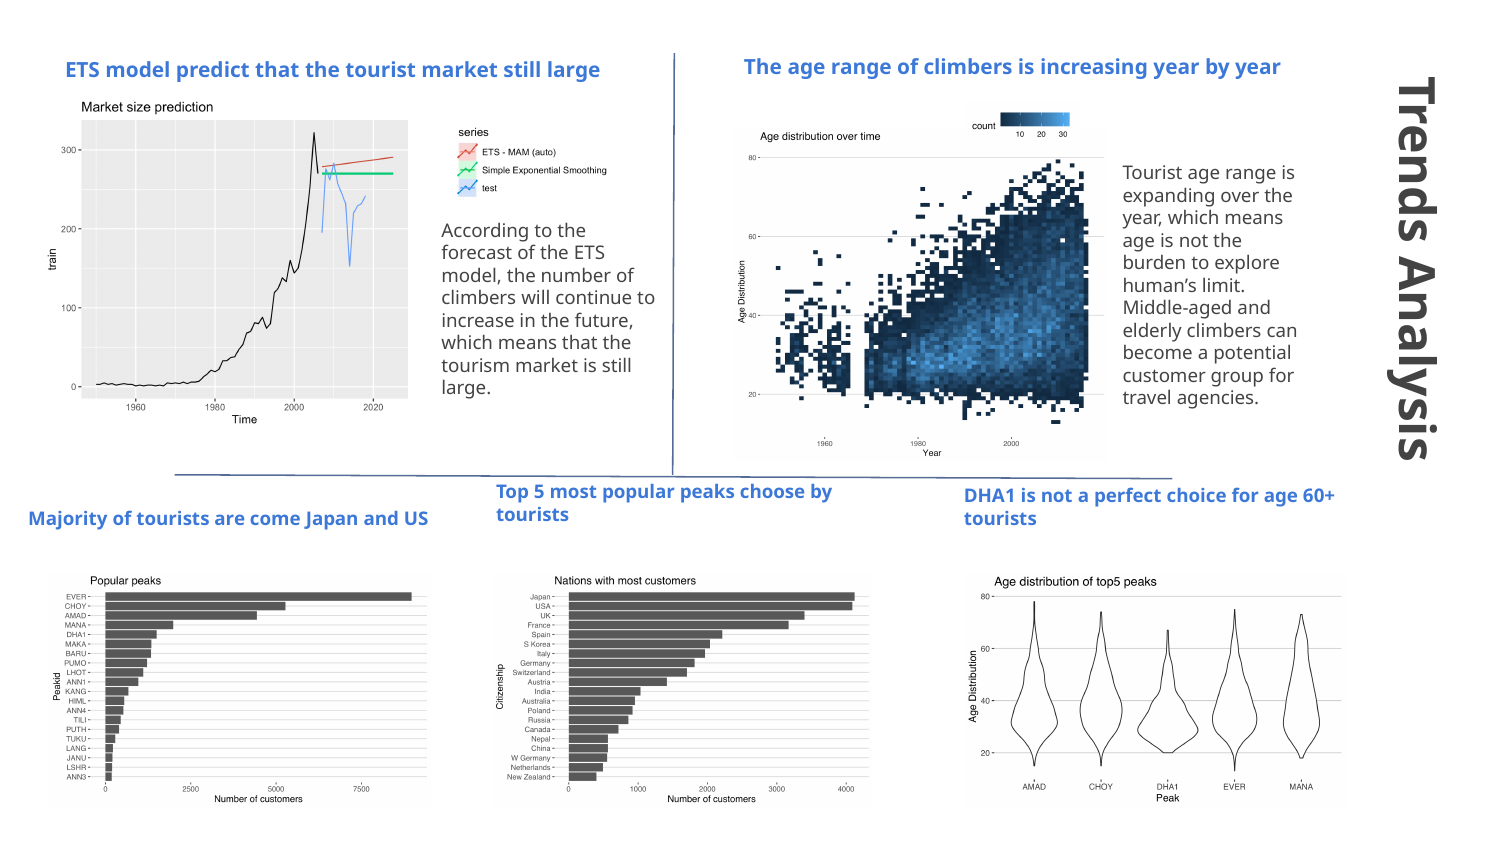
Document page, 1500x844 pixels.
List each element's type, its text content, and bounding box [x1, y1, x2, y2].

picture [49, 572, 431, 808]
title Majority of tourists are come Japan and US [13, 373, 452, 545]
title According to the forecast of the ETS model, the number of climbers will continue to increase in the future, which means that the tourism market is still large. [426, 203, 667, 414]
picture [451, 117, 619, 206]
title ETS model predict that the tourist market still large [49, 0, 645, 97]
title DHA1 is not a perfect choice for age 60+ tourists [948, 373, 1424, 545]
picture [41, 96, 416, 432]
title Top 5 most popular peaks choose by tourists [480, 495, 920, 541]
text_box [174, 474, 1173, 479]
picture [964, 572, 1346, 808]
picture [492, 572, 874, 808]
title Tourist age range is expanding over the year, which means age is not the burden to explore human’s limit. Middle-aged and elderly climbers can become a potential customer group for travel agencies. [1112, 146, 1322, 373]
title Trends Analysis [1379, 61, 1460, 539]
picture [734, 101, 1108, 462]
text_box The age range of climbers is increasing year by year [728, 41, 1317, 92]
